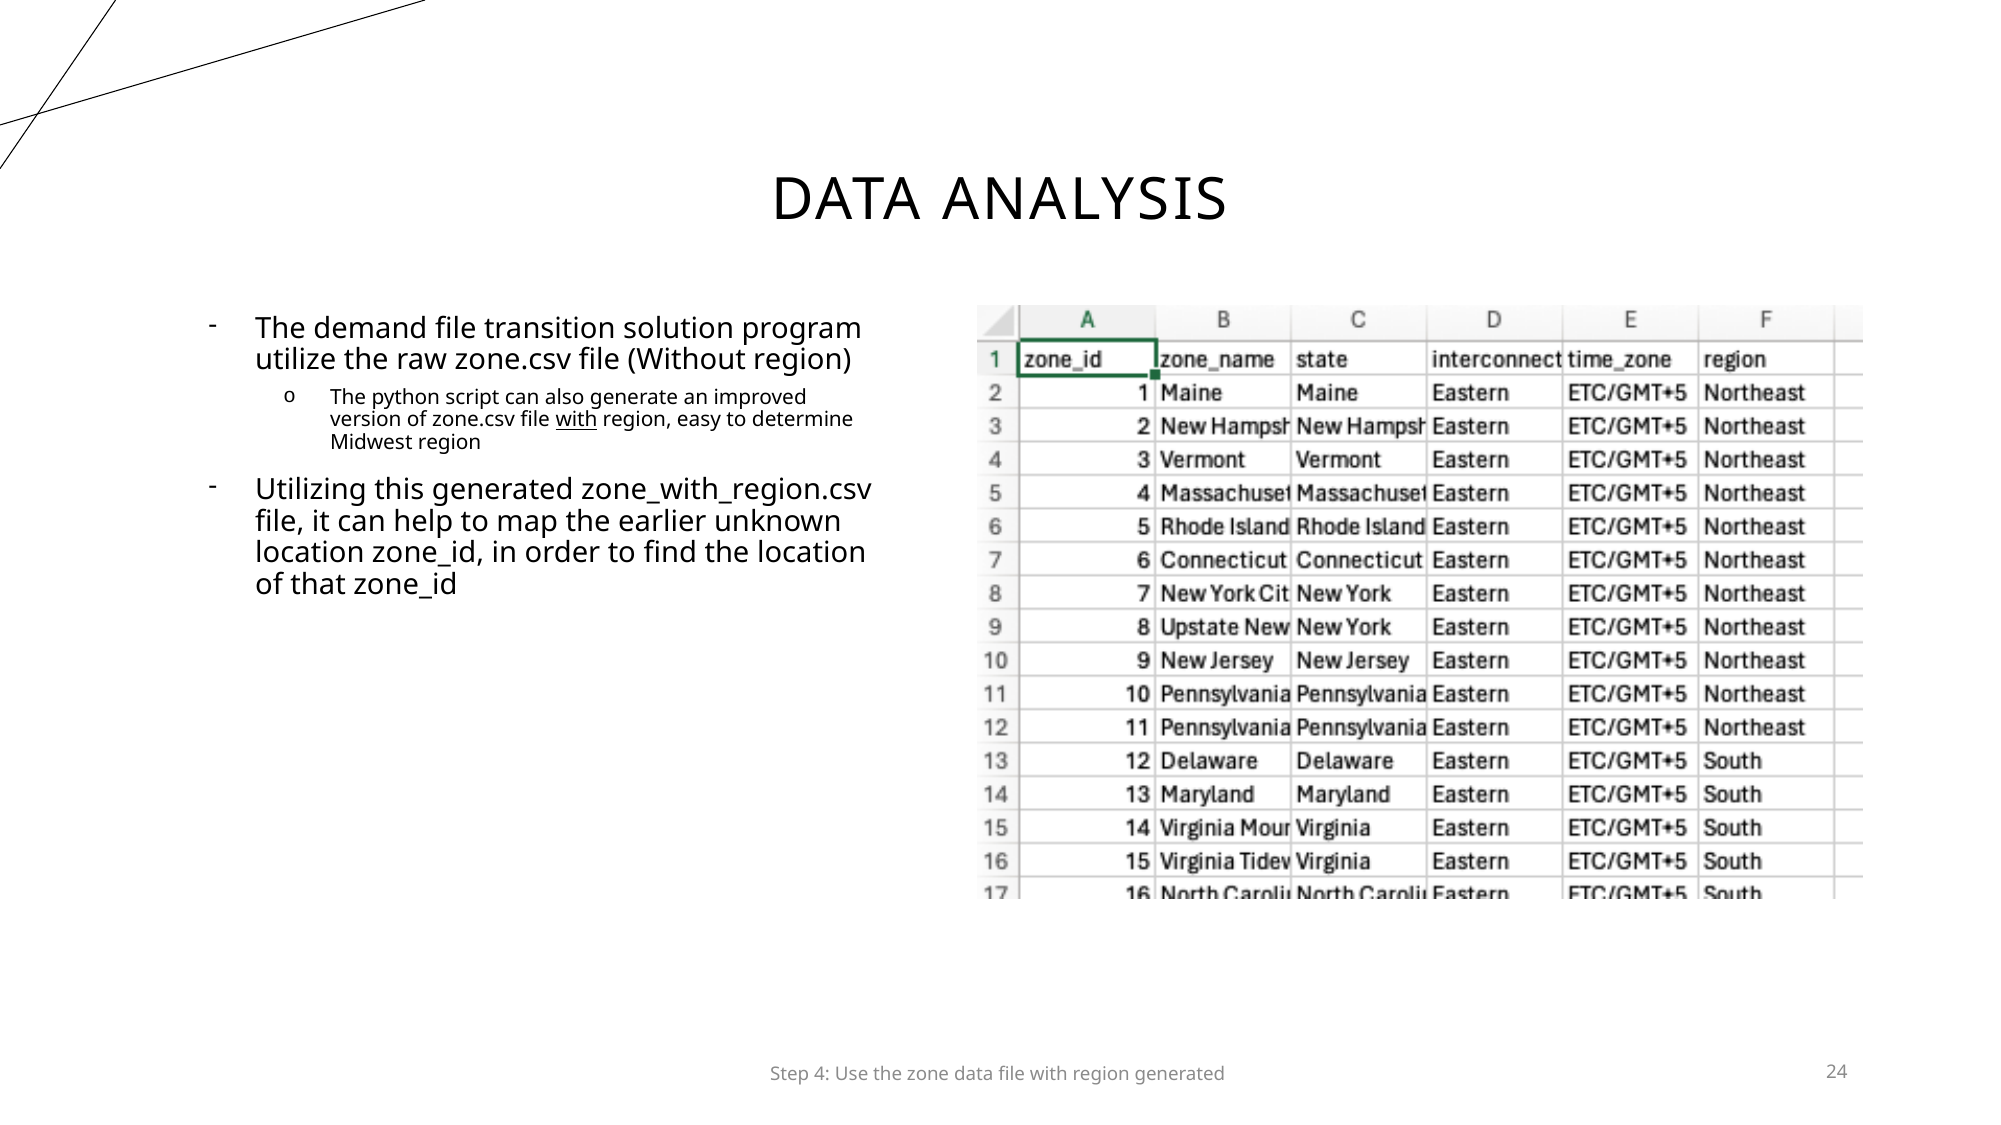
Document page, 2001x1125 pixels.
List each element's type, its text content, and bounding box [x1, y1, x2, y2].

picture [977, 305, 1863, 899]
text_box The demand file transition solution program utilize the raw zone.csv file (Without region) The python script can also generate an improved version of zone.csv file with region, easy to determine Midwest region Utilizing this generated zone_with_region.csv file, it can help to map the earlier unknown location zone_id, in order to find the location of that zone_id [193, 305, 898, 752]
footer Step 4: Use the zone data file with region generated [662, 1042, 1338, 1103]
title DATA ANALYSIS [137, 22, 1863, 240]
slide_number 24 [1412, 1042, 1863, 1103]
